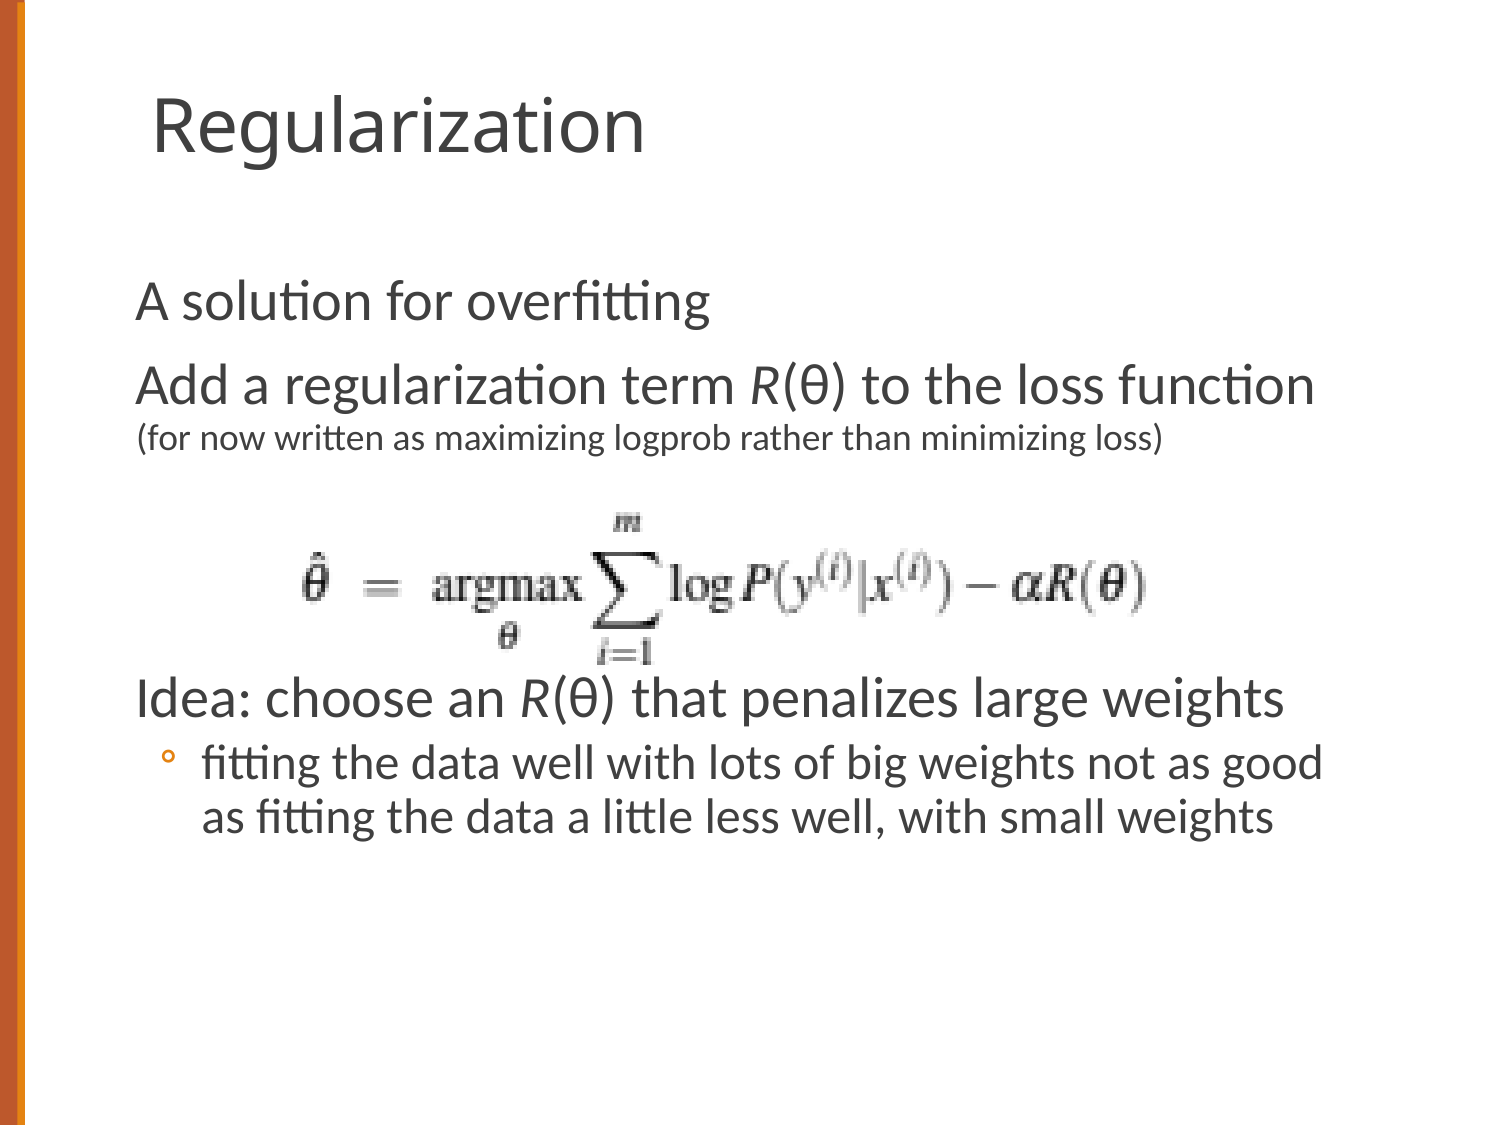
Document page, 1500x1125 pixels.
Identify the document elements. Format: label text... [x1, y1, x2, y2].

title Regularization [135, 26, 1373, 175]
list A solution for overfitting Add a regularization term R(θ) to the loss function (for now written as maximizing logprob rather than minimizing loss) Idea: choose an R(θ) that penalizes large weights fitting the data well with lots of big weights not as good as fitting the data a little less well, with small weights [135, 262, 1373, 1013]
picture [286, 511, 1151, 671]
